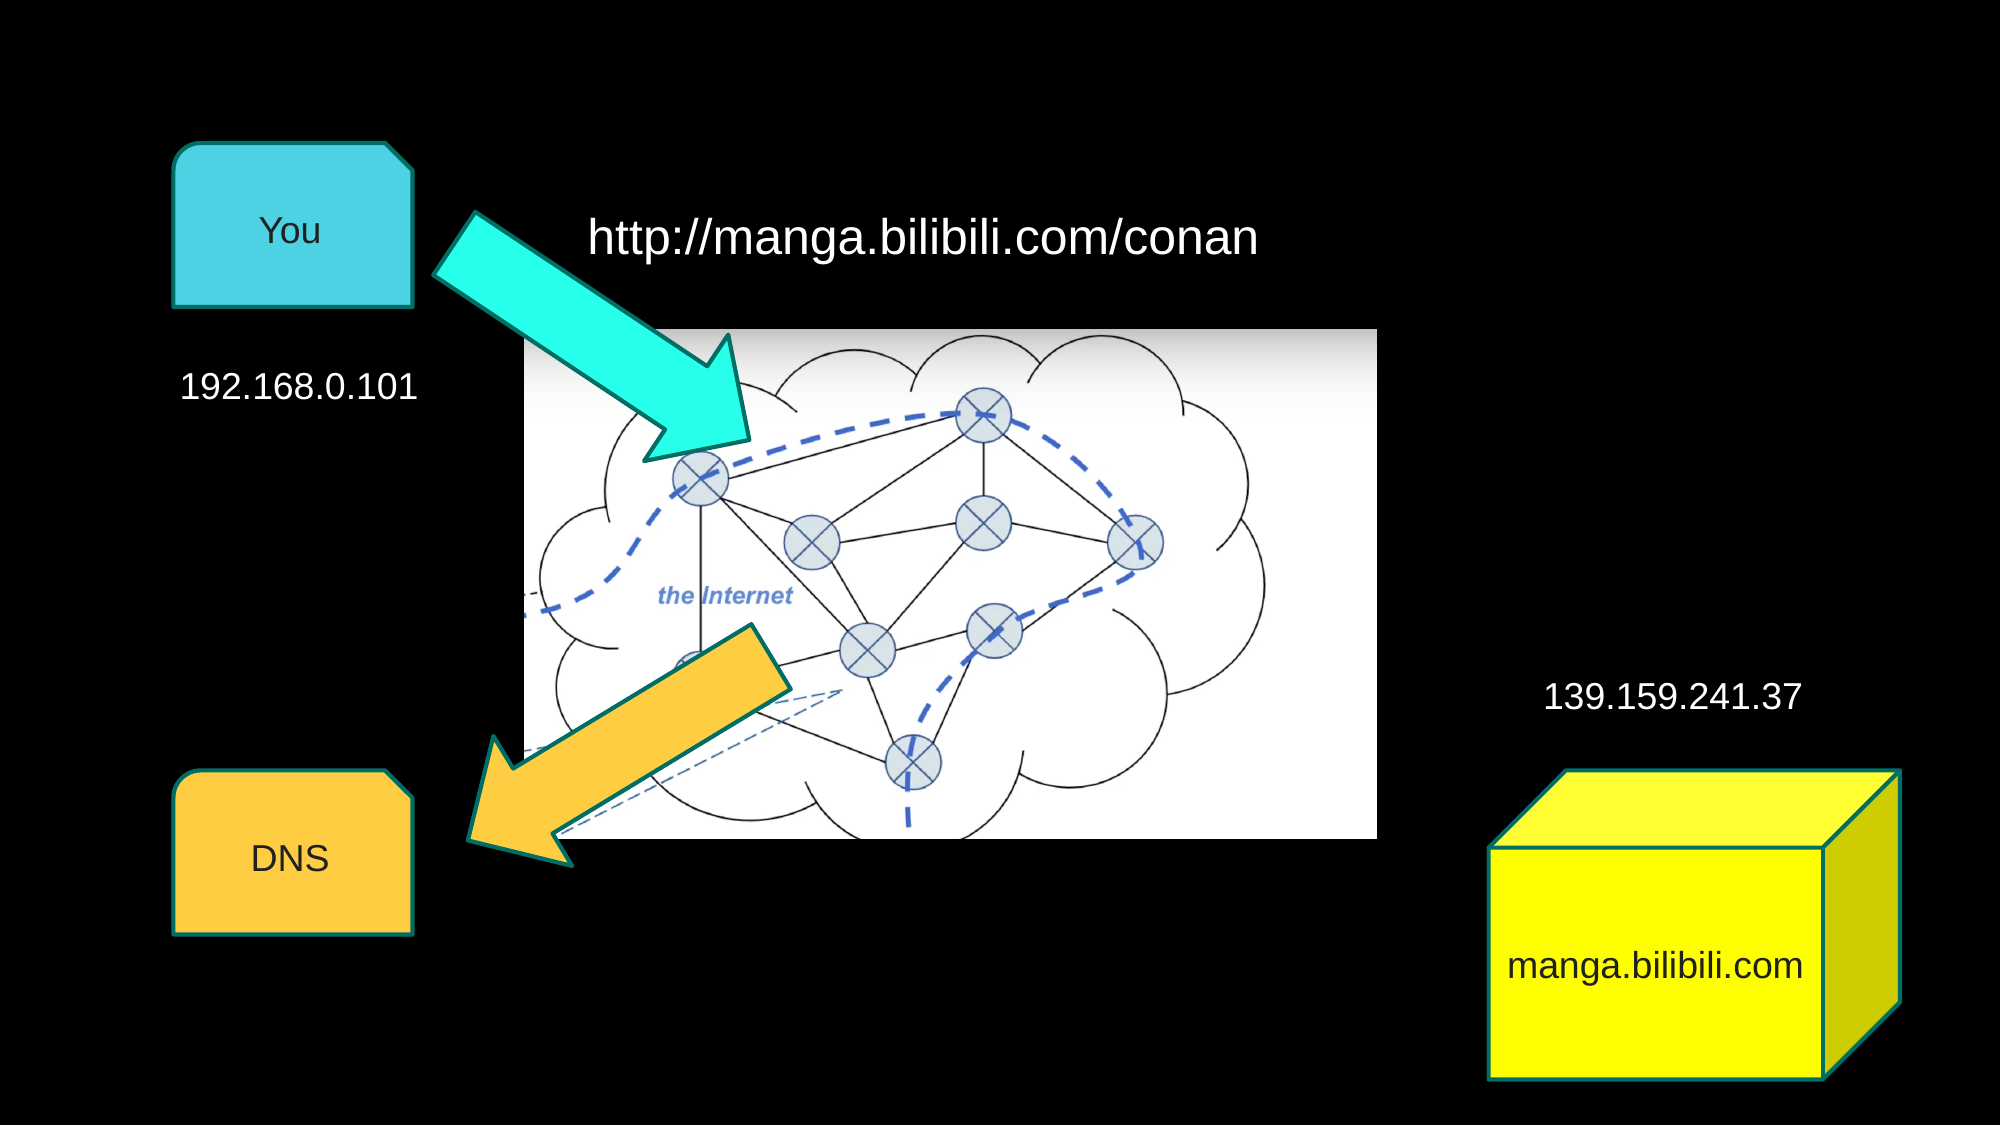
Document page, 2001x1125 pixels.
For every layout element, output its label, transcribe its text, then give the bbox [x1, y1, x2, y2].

text_box manga.bilibili.com [1486, 768, 1903, 1082]
text_box DNS [171, 768, 415, 937]
text_box [465, 733, 574, 869]
text_box http://manga.bilibili.com/conan [572, 196, 1405, 272]
text_box [431, 209, 653, 335]
text_box 139.159.241.37 [1528, 664, 1861, 770]
text_box 192.168.0.101 [164, 354, 497, 415]
picture [524, 329, 1377, 840]
text_box You [171, 140, 415, 310]
